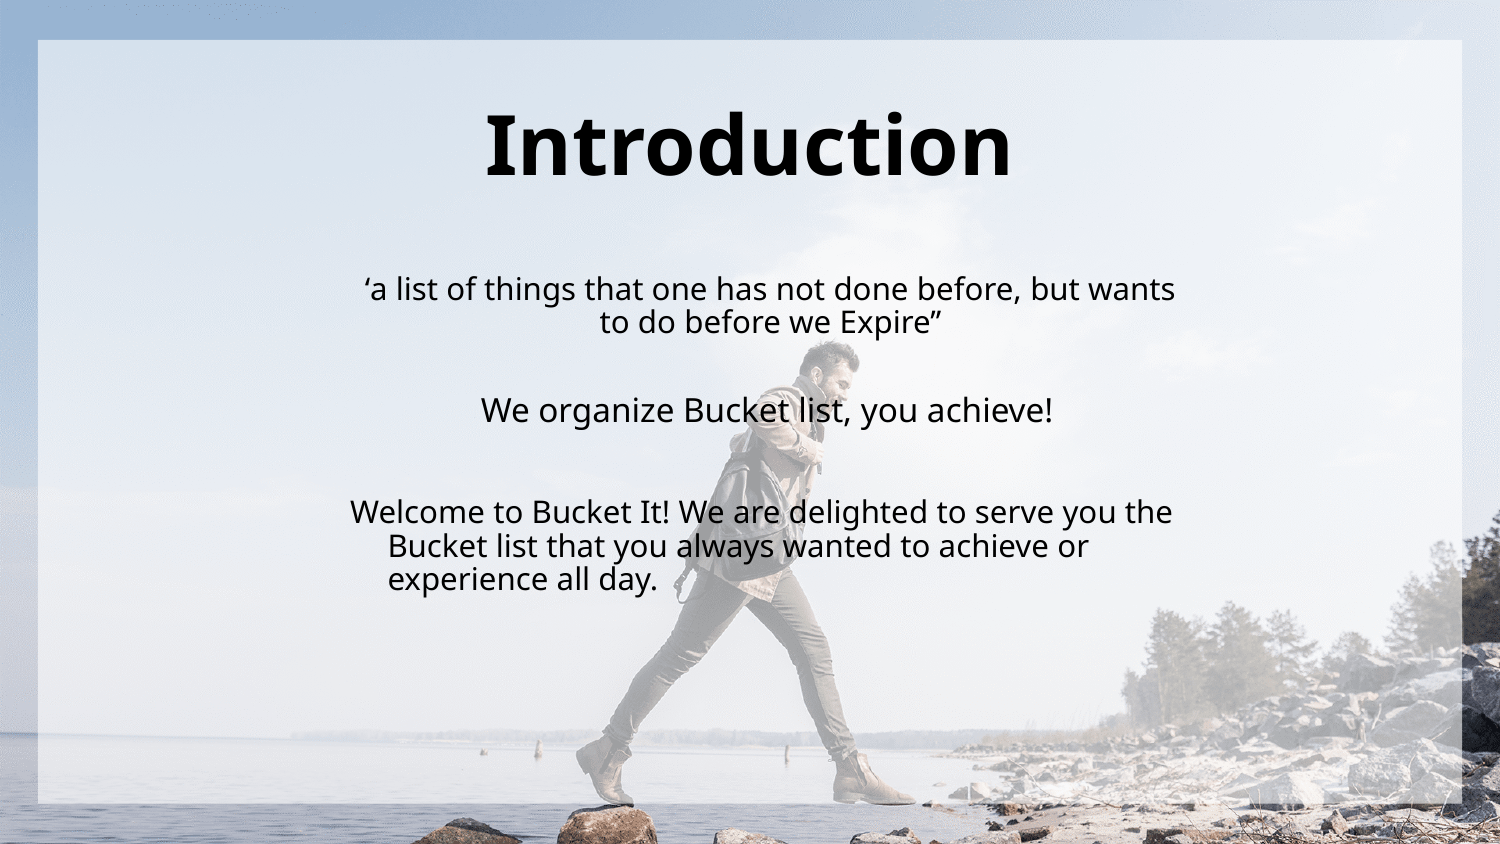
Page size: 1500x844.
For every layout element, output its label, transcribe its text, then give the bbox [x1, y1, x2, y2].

title Introduction [118, 96, 1382, 214]
picture [0, 0, 1500, 844]
list ‘a list of things that one has not done before, but wants to do before we Expire’’ We organize Bucket list, you achieve! Welcome to Bucket It! We are delighted to serve you the Bucket list that you always wanted to achieve or experience all day. [297, 265, 1200, 748]
